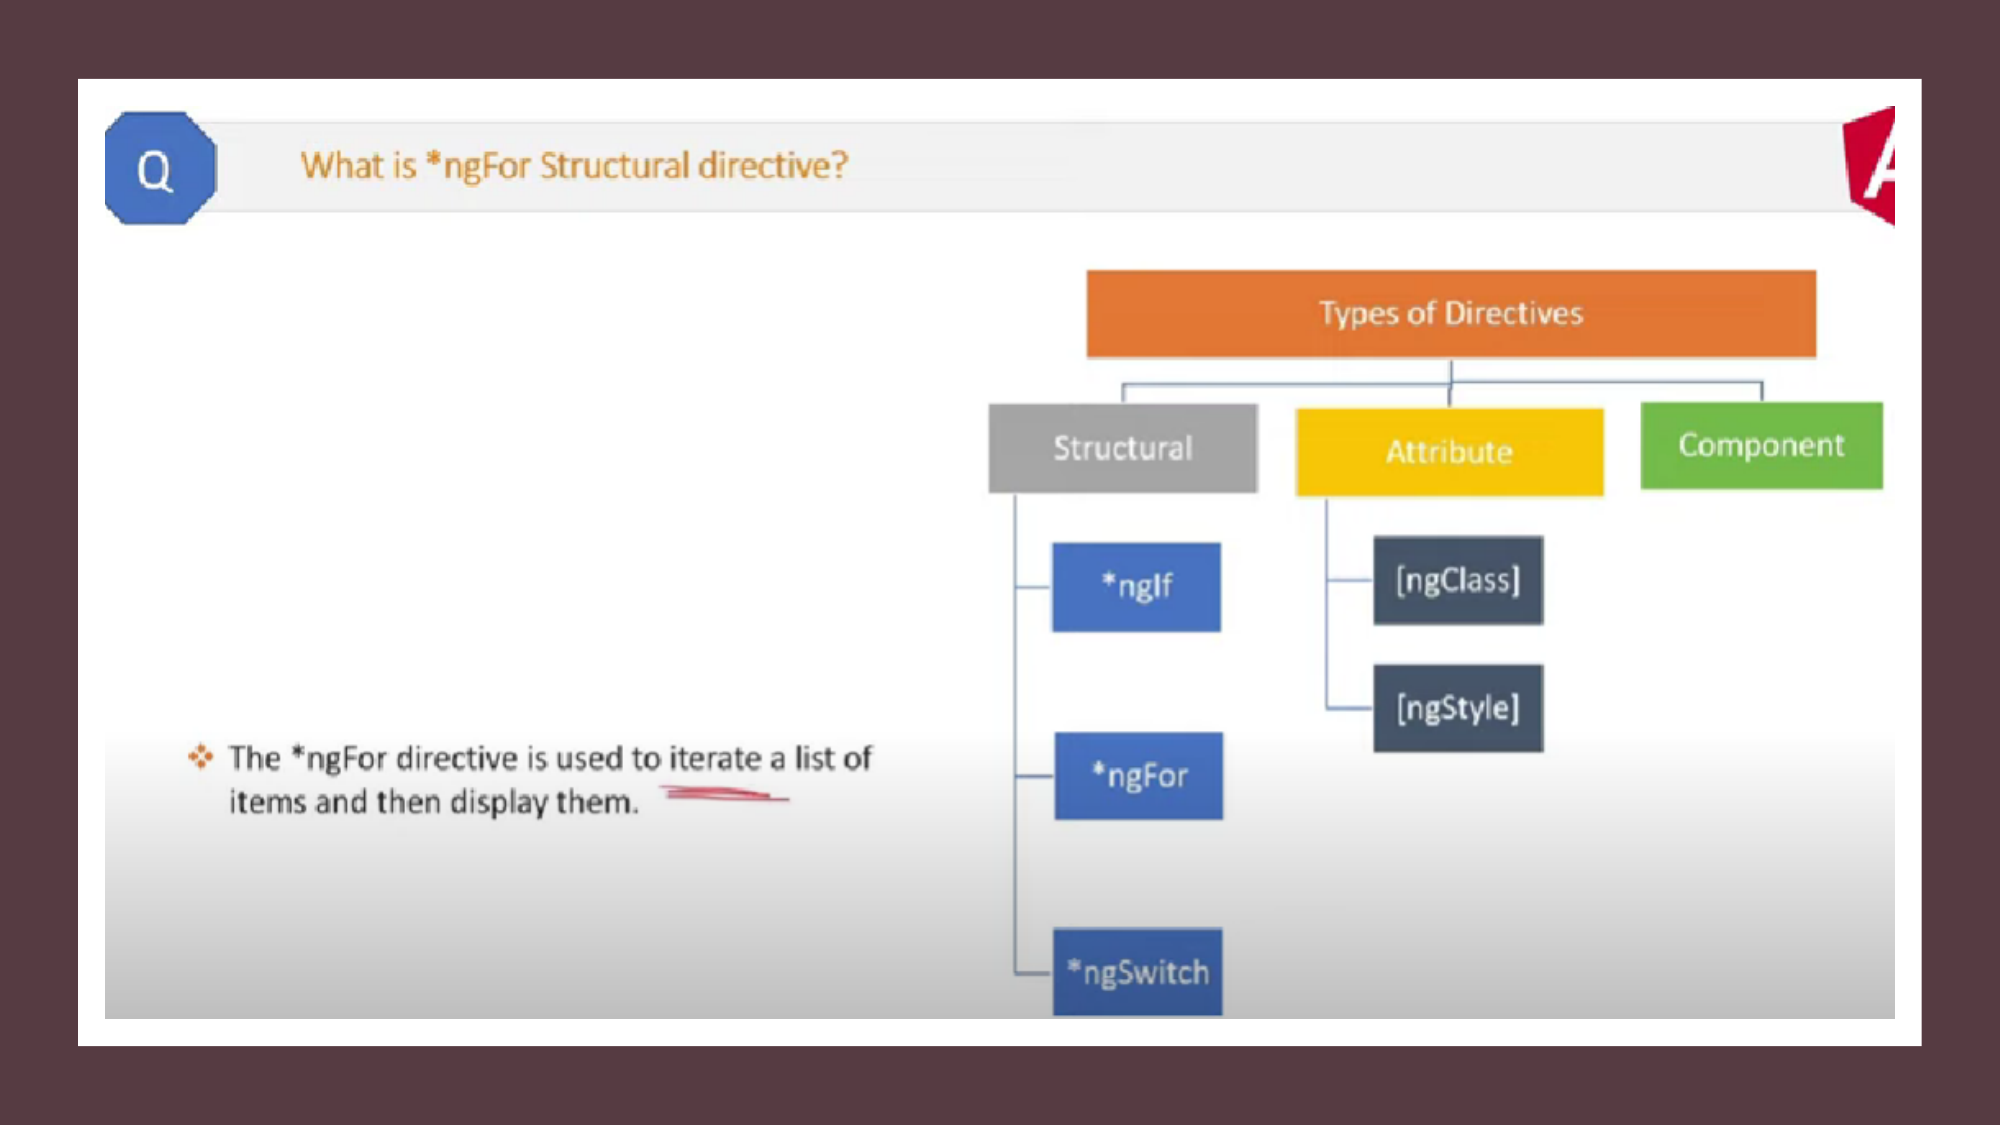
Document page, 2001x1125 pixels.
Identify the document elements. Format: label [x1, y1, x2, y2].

text_box [0, 0, 2000, 1125]
picture [105, 106, 1895, 1019]
text_box [77, 78, 1923, 1047]
